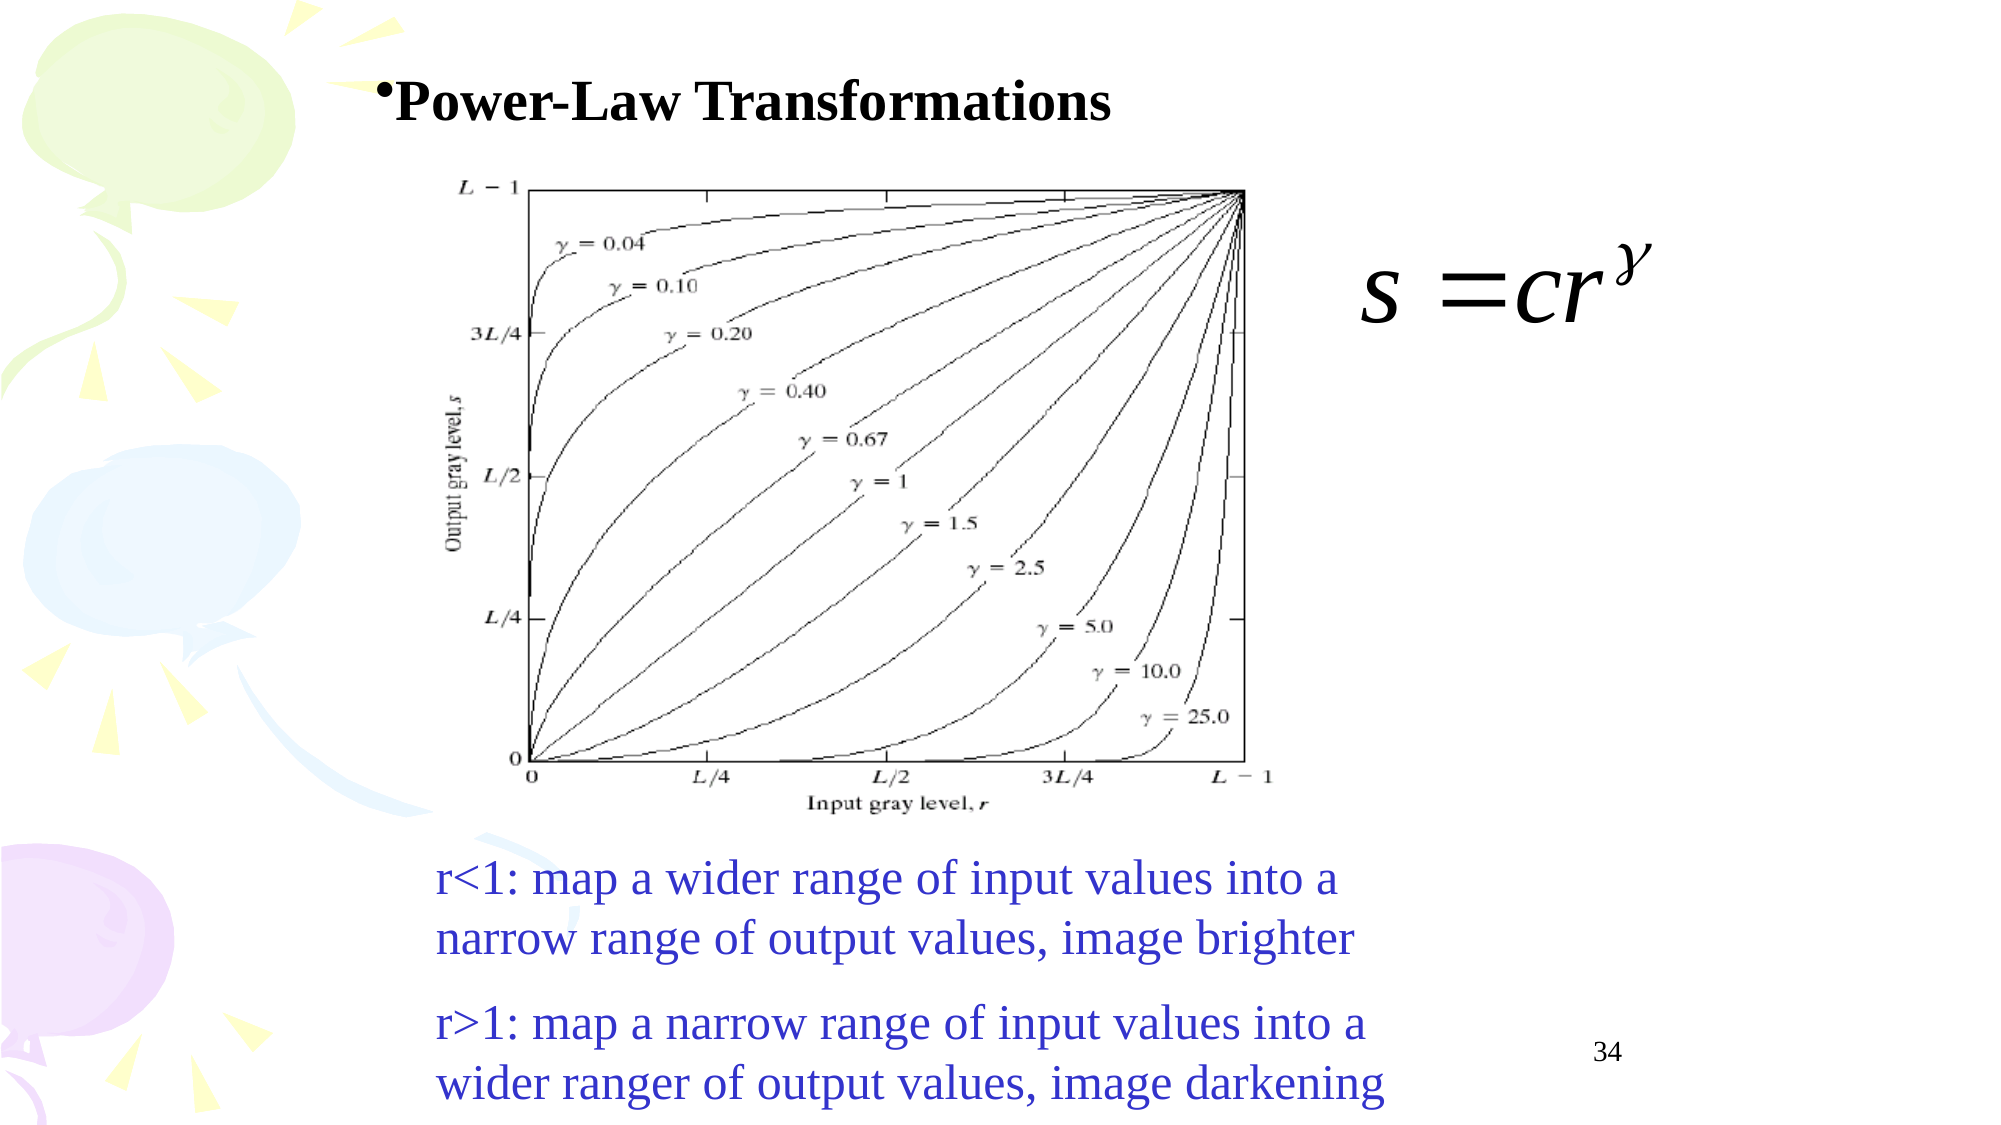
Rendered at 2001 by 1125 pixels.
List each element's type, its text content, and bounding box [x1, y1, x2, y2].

text_box r<1: map a wider range of input values into a narrow range of output values, image brighter r>1: map a narrow range of input values into a wider ranger of output values, image darkening [421, 837, 1508, 1117]
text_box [1336, 202, 1674, 359]
text_box Power-Law Transformations [360, 54, 1128, 140]
picture [432, 154, 1295, 828]
text_box 34 [1508, 1024, 1638, 1100]
